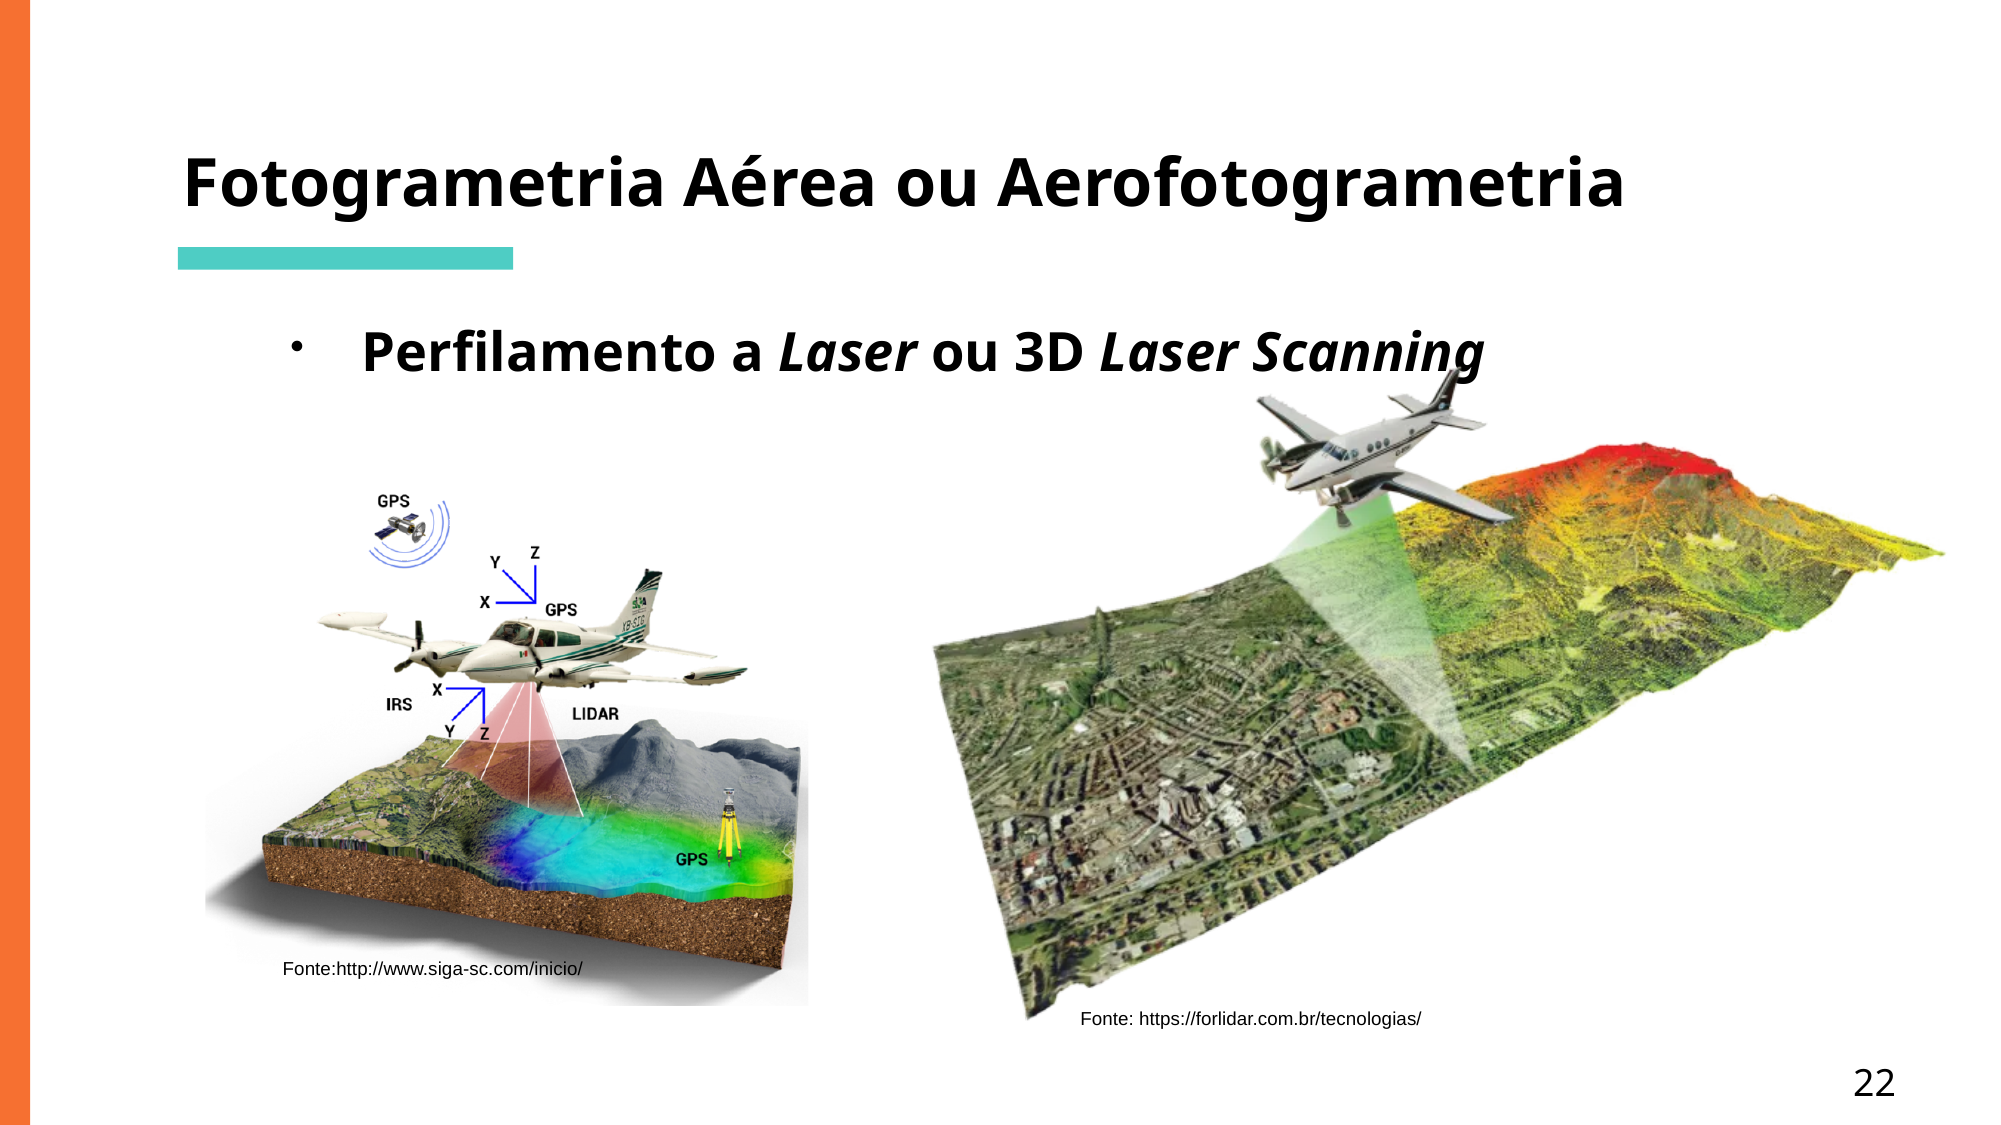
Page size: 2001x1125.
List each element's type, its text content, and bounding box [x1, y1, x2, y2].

text_box <número> [1564, 1054, 1911, 1115]
text_box Perfilamento a Laser ou 3D Laser Scanning [170, 277, 1796, 383]
picture [907, 342, 1974, 1046]
picture [205, 434, 809, 1006]
text_box Fotogrametria Aérea ou Aerofotogrametria [167, 92, 1906, 224]
